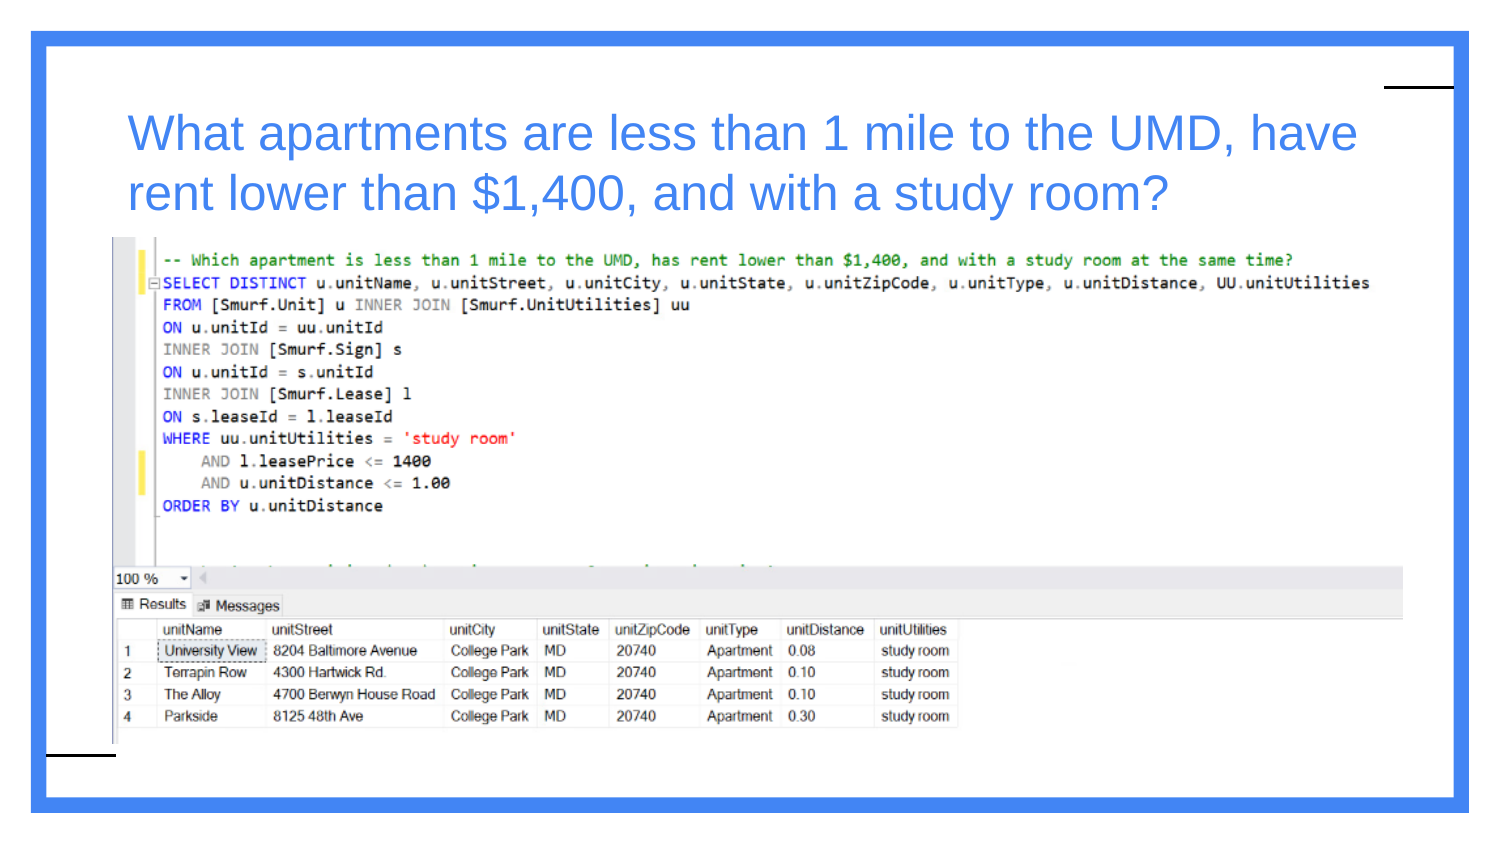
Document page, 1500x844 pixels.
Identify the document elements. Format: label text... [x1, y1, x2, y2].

picture [112, 237, 1403, 744]
title What apartments are less than 1 mile to the UMD, have rent lower than $1,400, and with a study room? [112, 72, 1388, 237]
